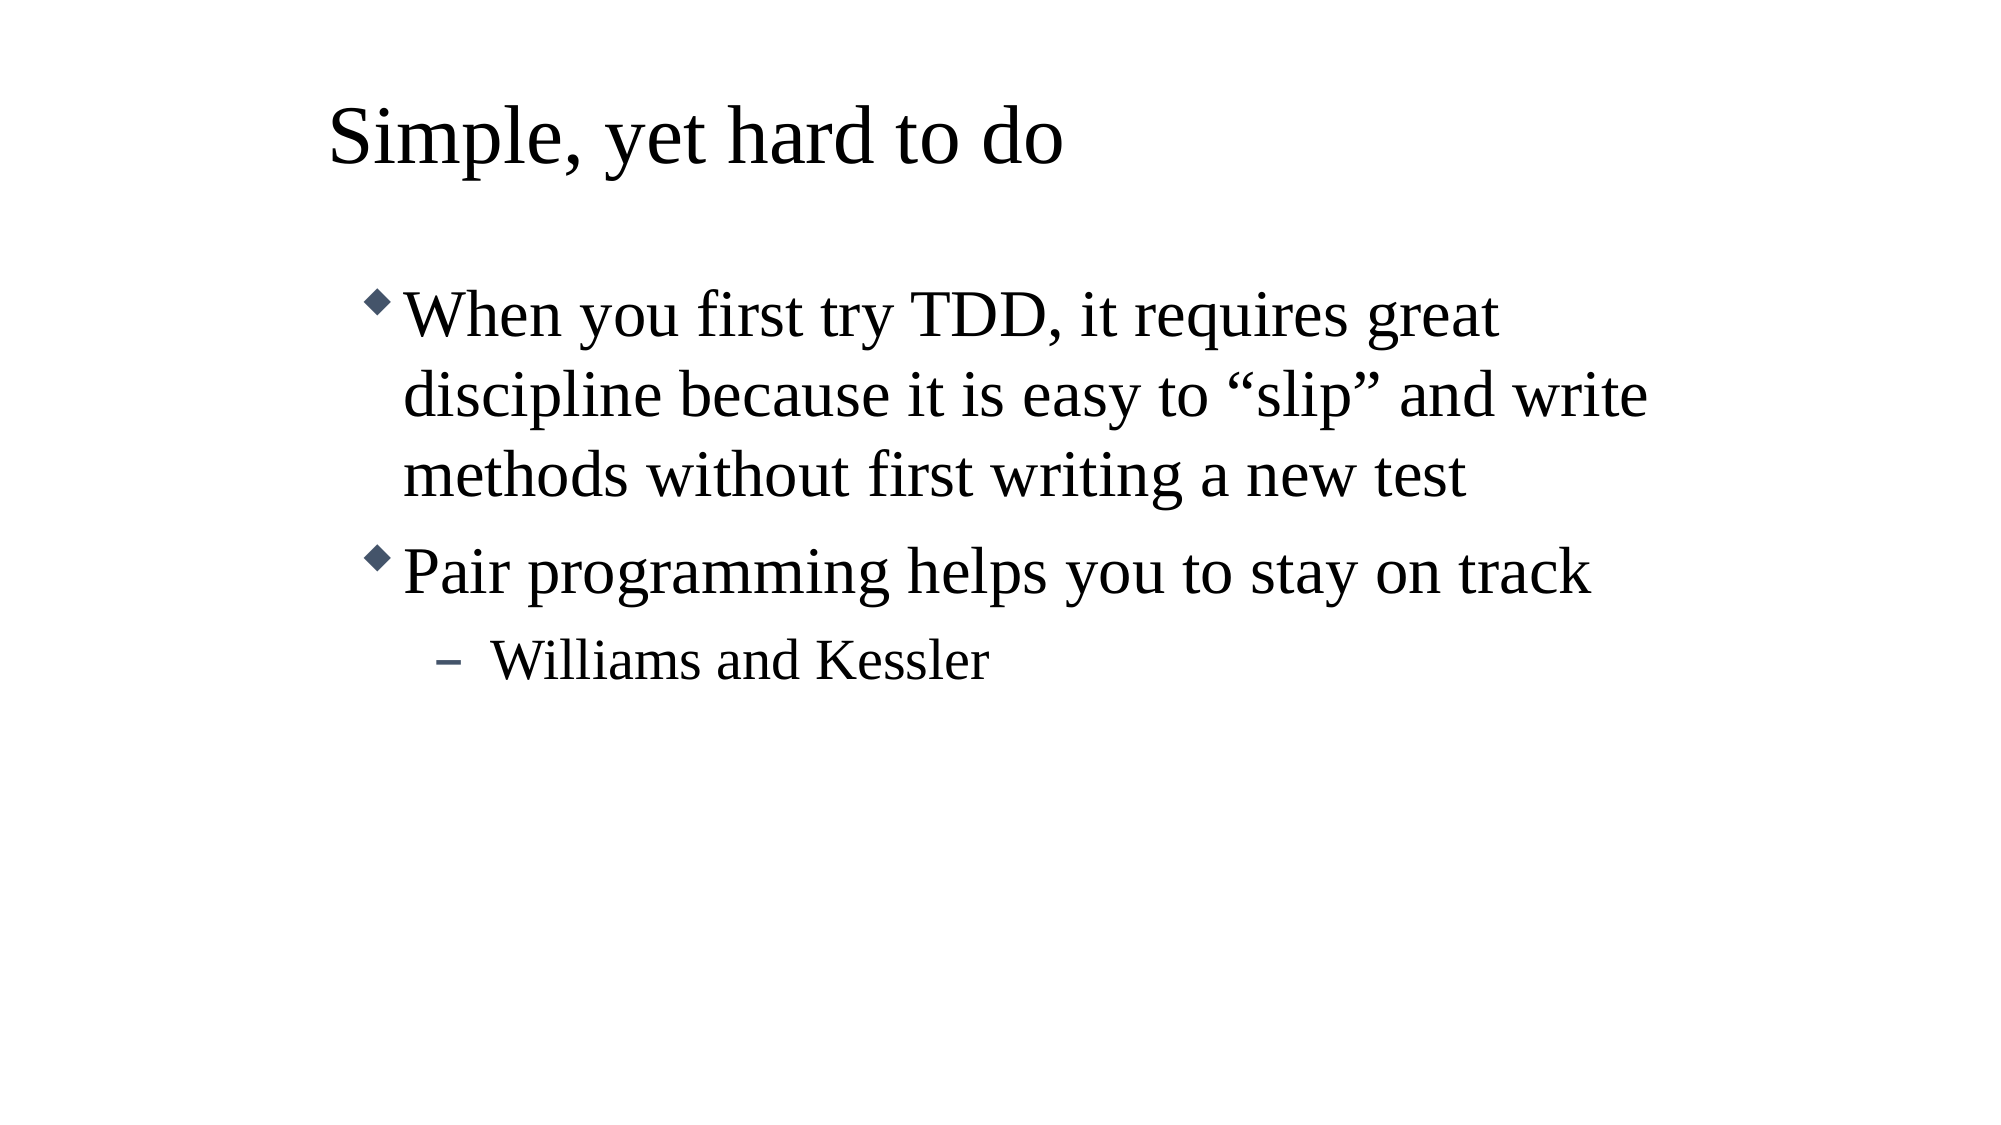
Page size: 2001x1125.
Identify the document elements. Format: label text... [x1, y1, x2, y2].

text_box Simple, yet hard to do [312, 24, 1700, 188]
text_box When you first try TDD, it requires great discipline because it is easy to “slip” and write methods without first writing a new test Pair programming helps you to stay on track Williams and Kessler [324, 262, 1688, 988]
